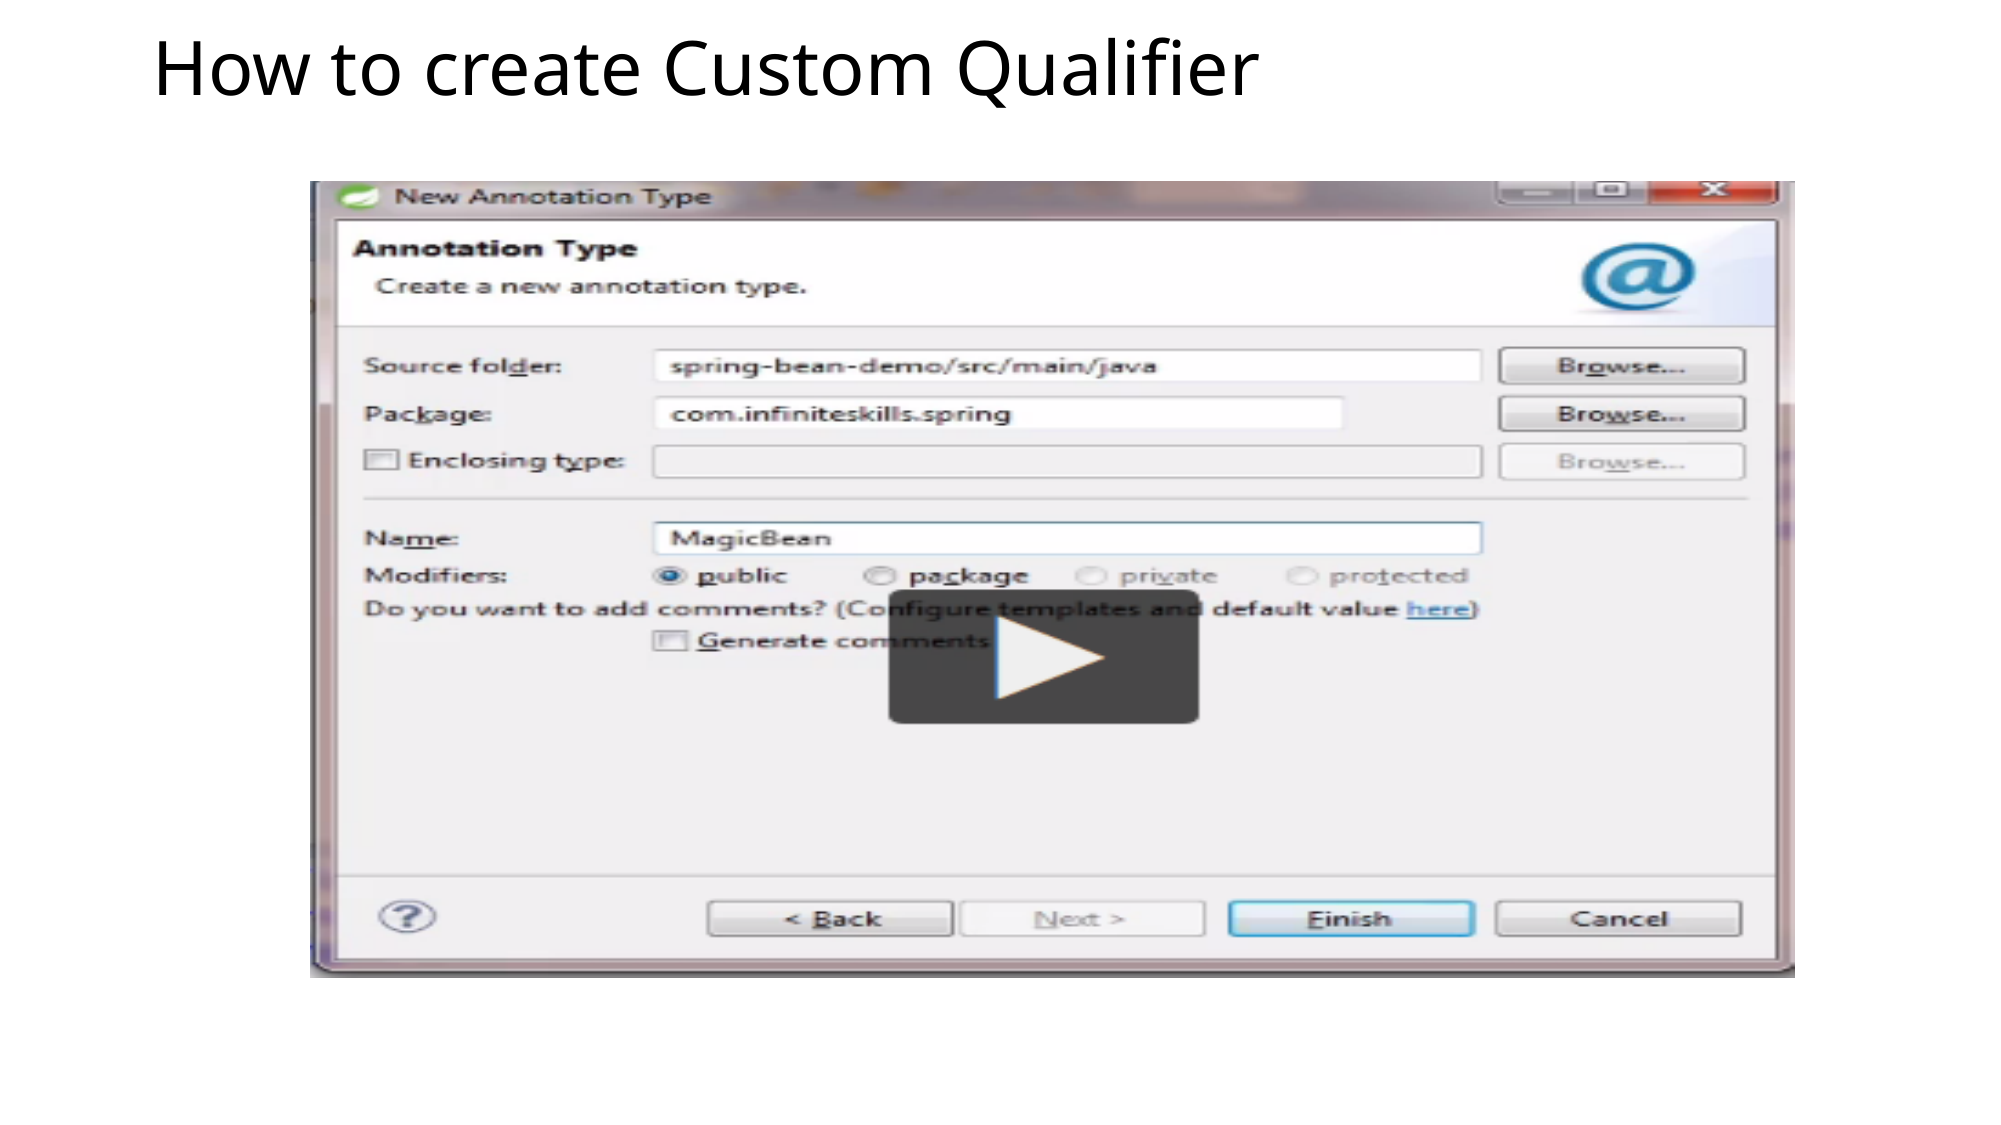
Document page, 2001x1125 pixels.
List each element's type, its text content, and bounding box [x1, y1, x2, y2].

title How to create Custom Qualifier [137, 22, 1863, 119]
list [310, 181, 1795, 978]
